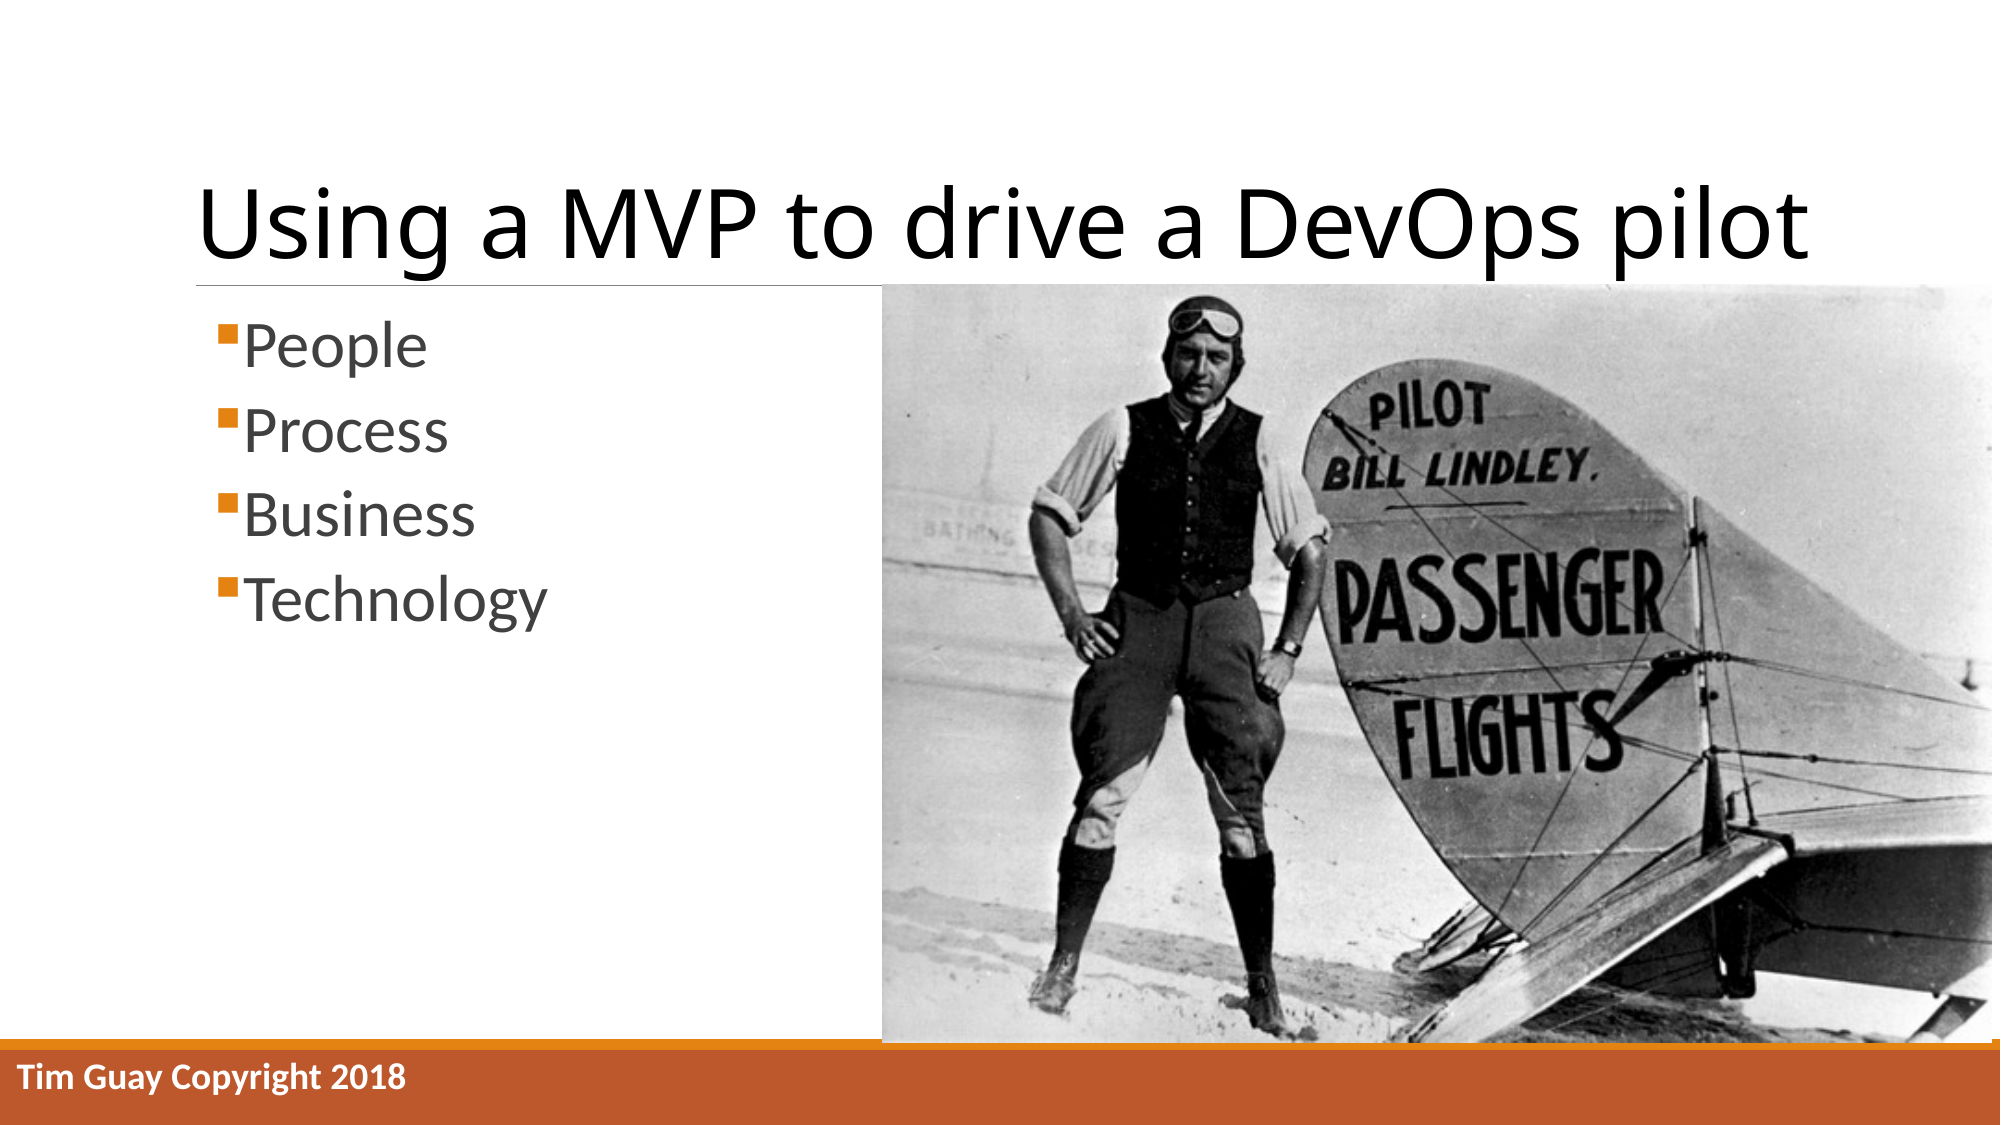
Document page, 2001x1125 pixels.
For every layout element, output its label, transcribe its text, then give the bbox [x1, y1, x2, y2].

text_box Tim Guay Copyright 2018 [1, 1044, 422, 1105]
picture [881, 284, 1993, 1044]
list People Process Business Technology [180, 302, 879, 963]
title Using a MVP to drive a DevOps pilot [180, 47, 1830, 285]
